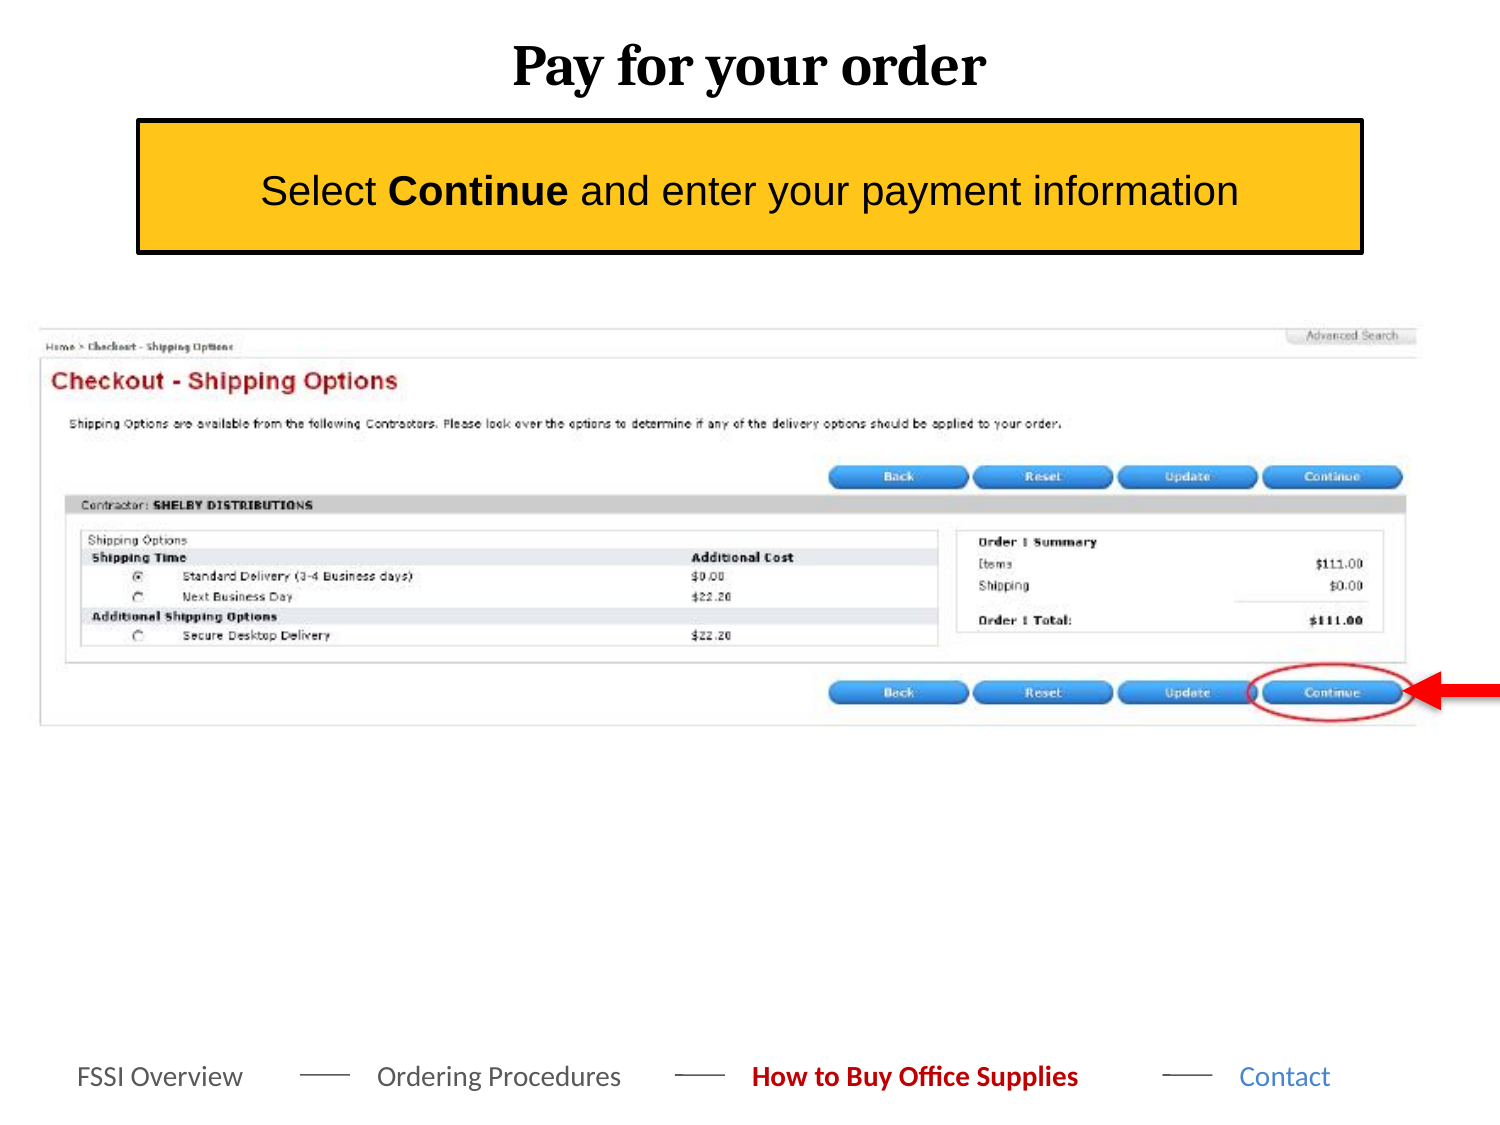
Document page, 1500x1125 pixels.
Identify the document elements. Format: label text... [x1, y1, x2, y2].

text_box FSSI Overview [62, 1049, 350, 1100]
text_box Contact [1224, 1049, 1363, 1100]
picture [28, 320, 1500, 731]
text_box How to Buy Office Supplies [737, 1049, 1175, 1100]
text_box Pay for your order [0, 19, 1500, 106]
text_box Ordering Procedures [362, 1049, 737, 1100]
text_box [137, 120, 1363, 253]
